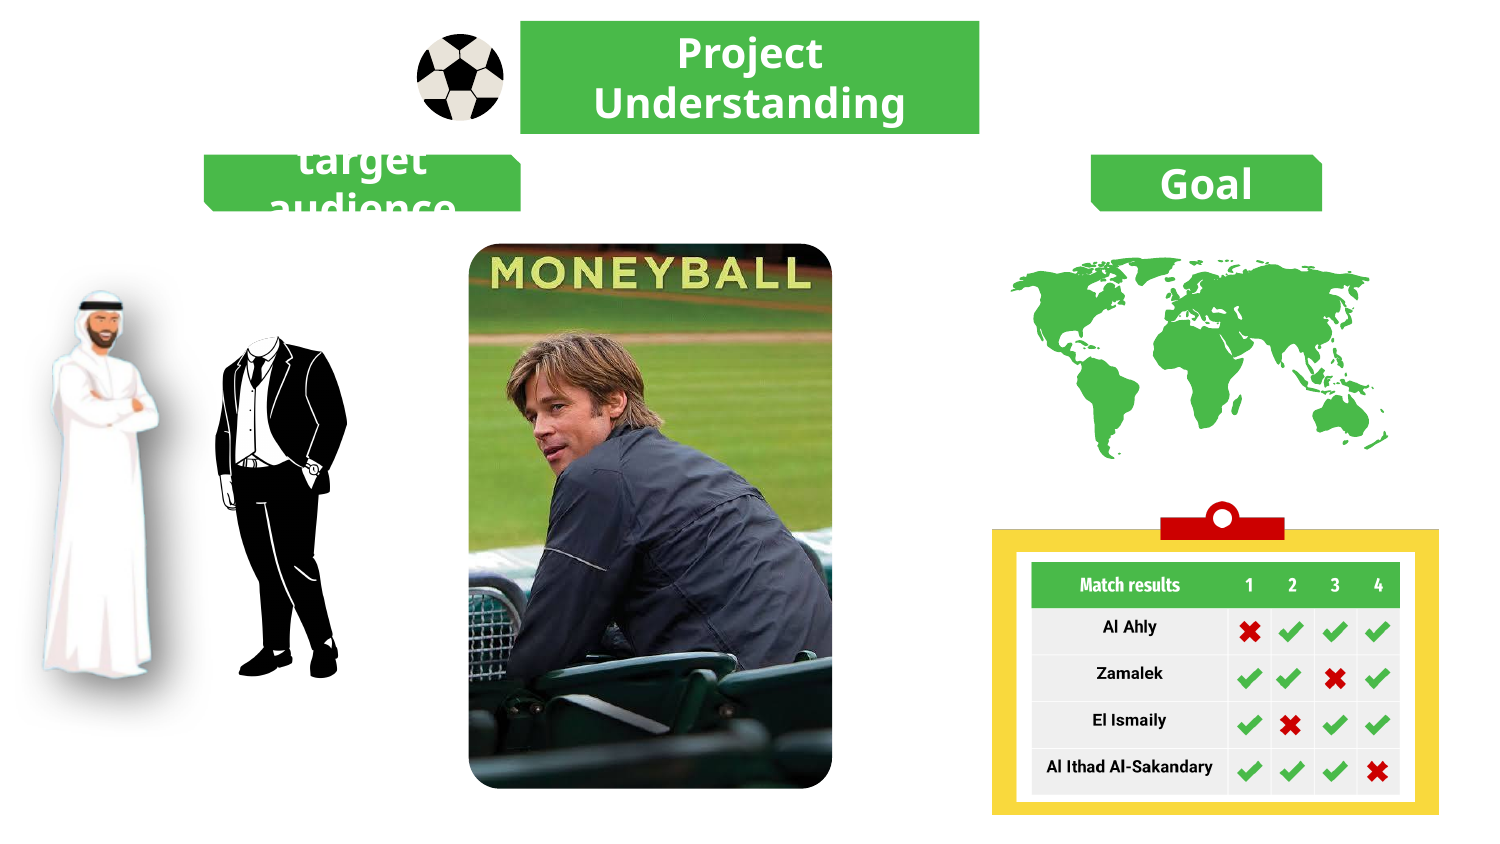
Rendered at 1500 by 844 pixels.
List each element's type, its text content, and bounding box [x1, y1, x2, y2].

picture [992, 501, 1439, 815]
text_box Project Understanding [520, 20, 980, 134]
picture [0, 286, 351, 687]
text_box target audience [203, 154, 521, 212]
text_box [1009, 257, 1389, 460]
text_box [414, 31, 506, 123]
text_box Goal [1090, 154, 1323, 212]
picture [468, 243, 833, 789]
